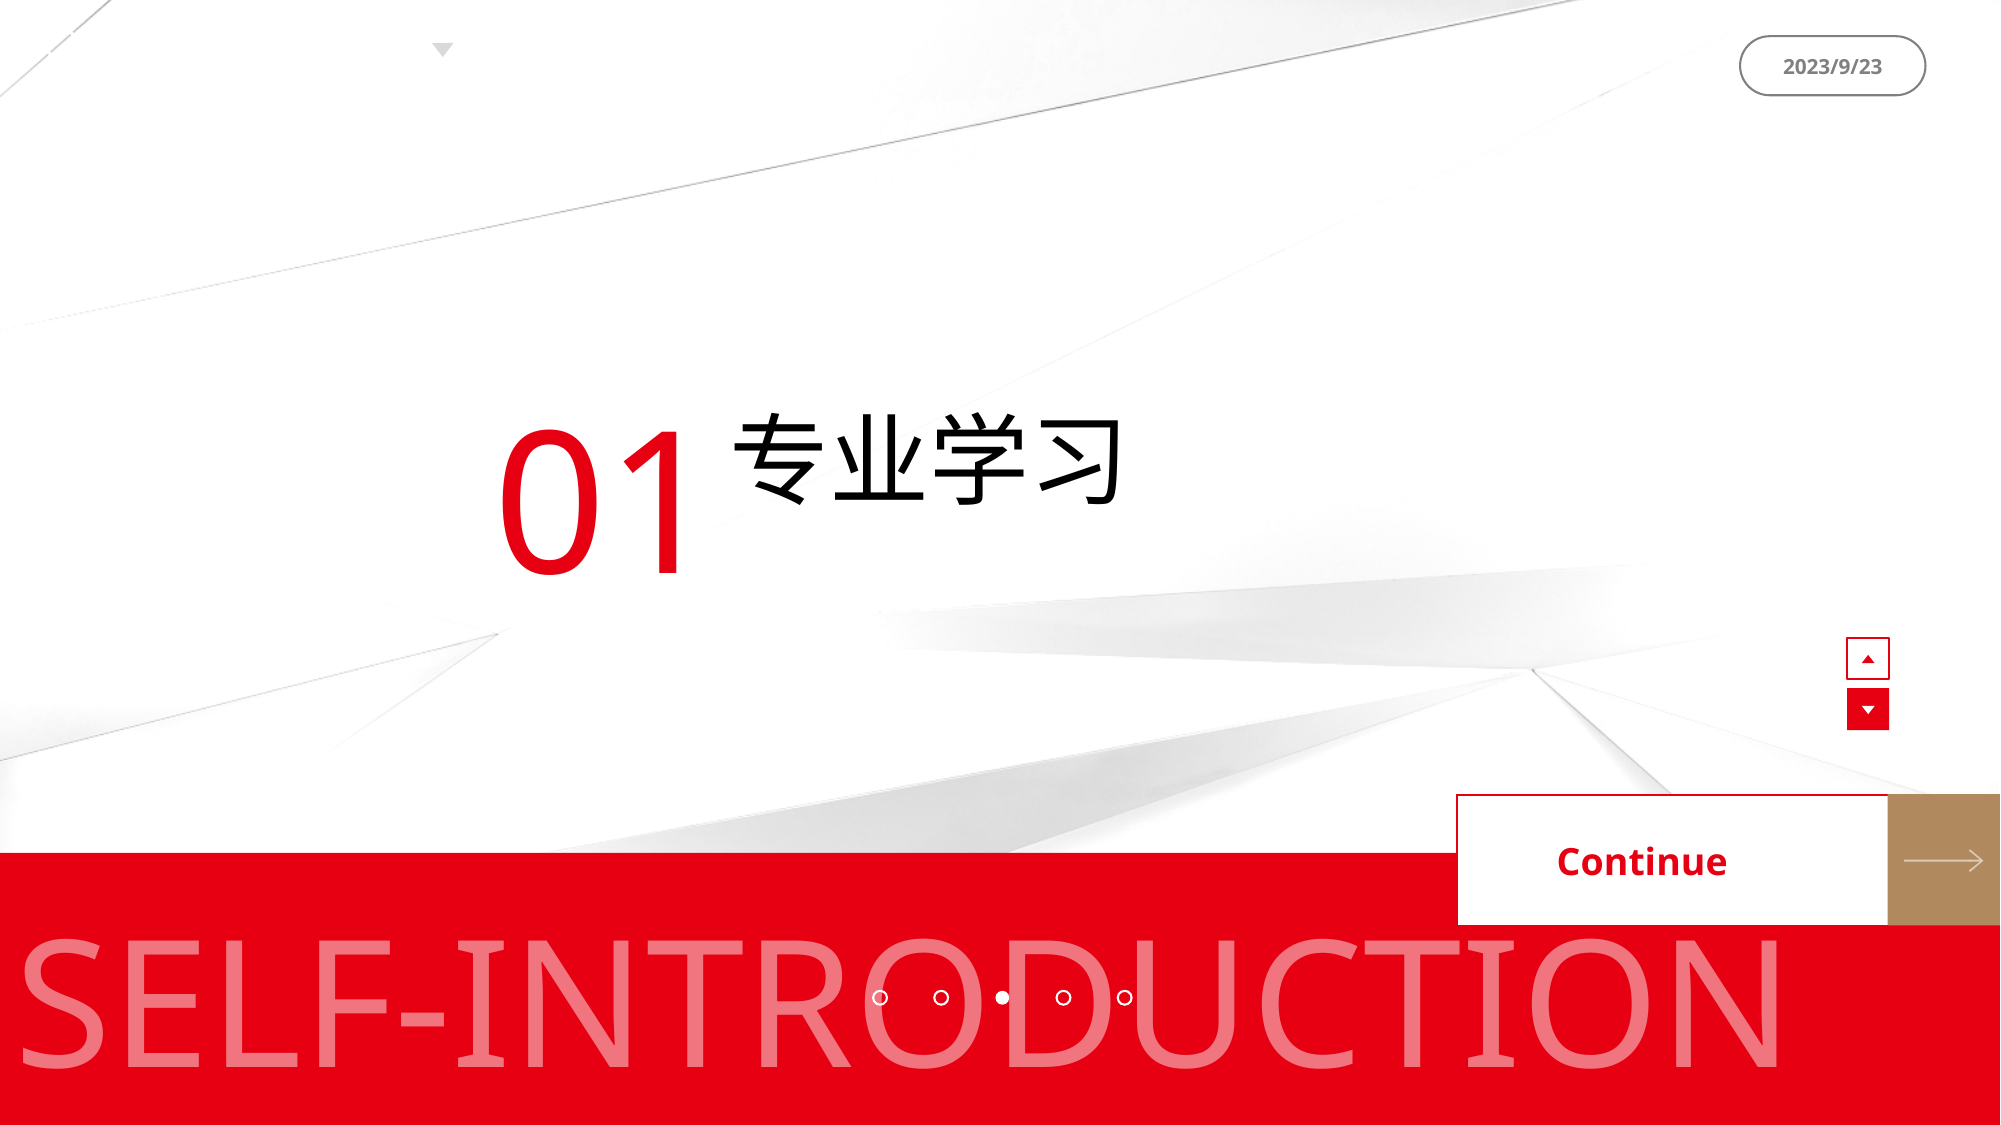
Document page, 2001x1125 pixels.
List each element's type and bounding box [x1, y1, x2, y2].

text_box [1740, 36, 1926, 96]
text_box [46, 29, 81, 64]
picture [0, 0, 2000, 1125]
text_box [432, 366, 1563, 622]
text_box [1821, 662, 1915, 705]
